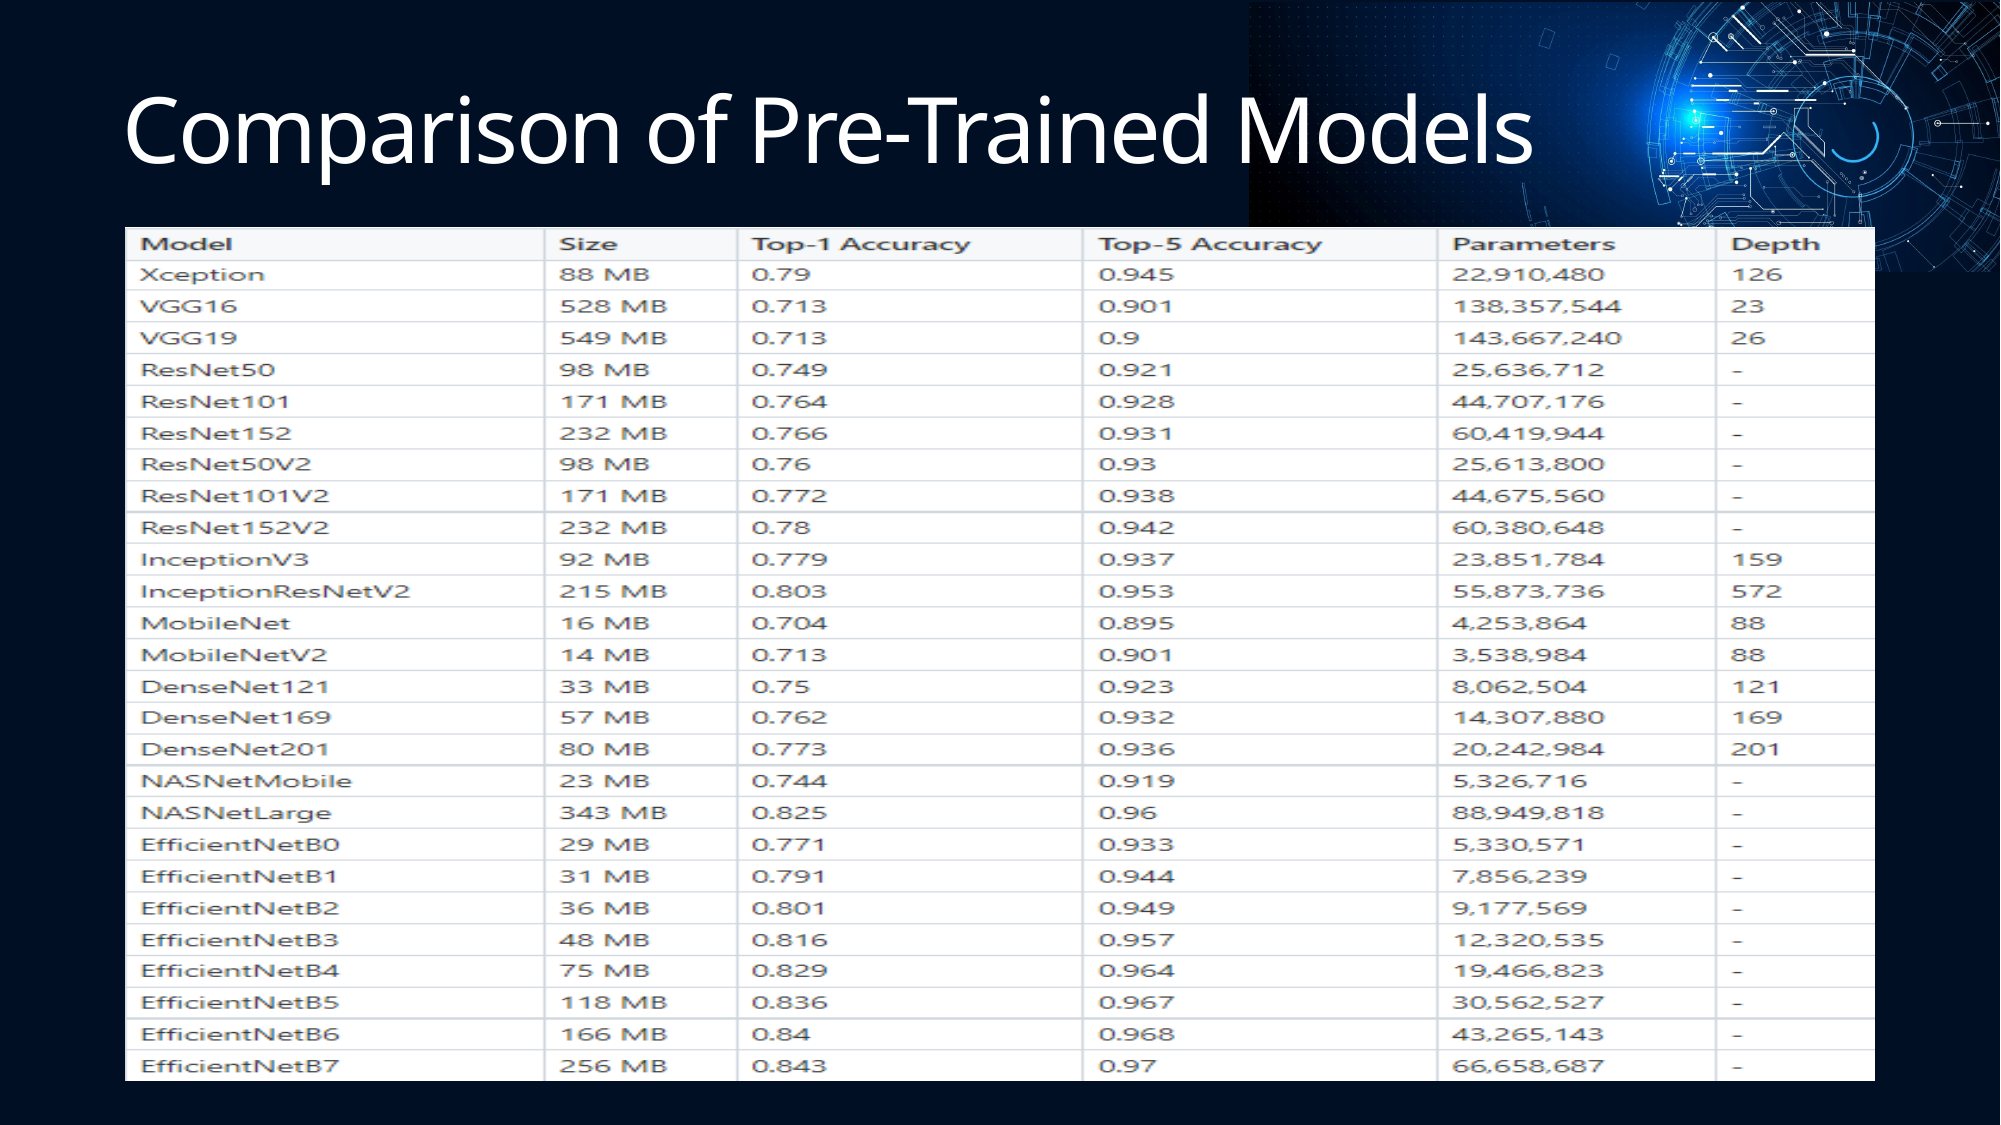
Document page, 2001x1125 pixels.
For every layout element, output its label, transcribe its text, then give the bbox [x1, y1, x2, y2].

title Comparison of Pre-Trained Models [107, 0, 1875, 272]
picture [1875, 2, 2000, 272]
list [124, 227, 1876, 1082]
